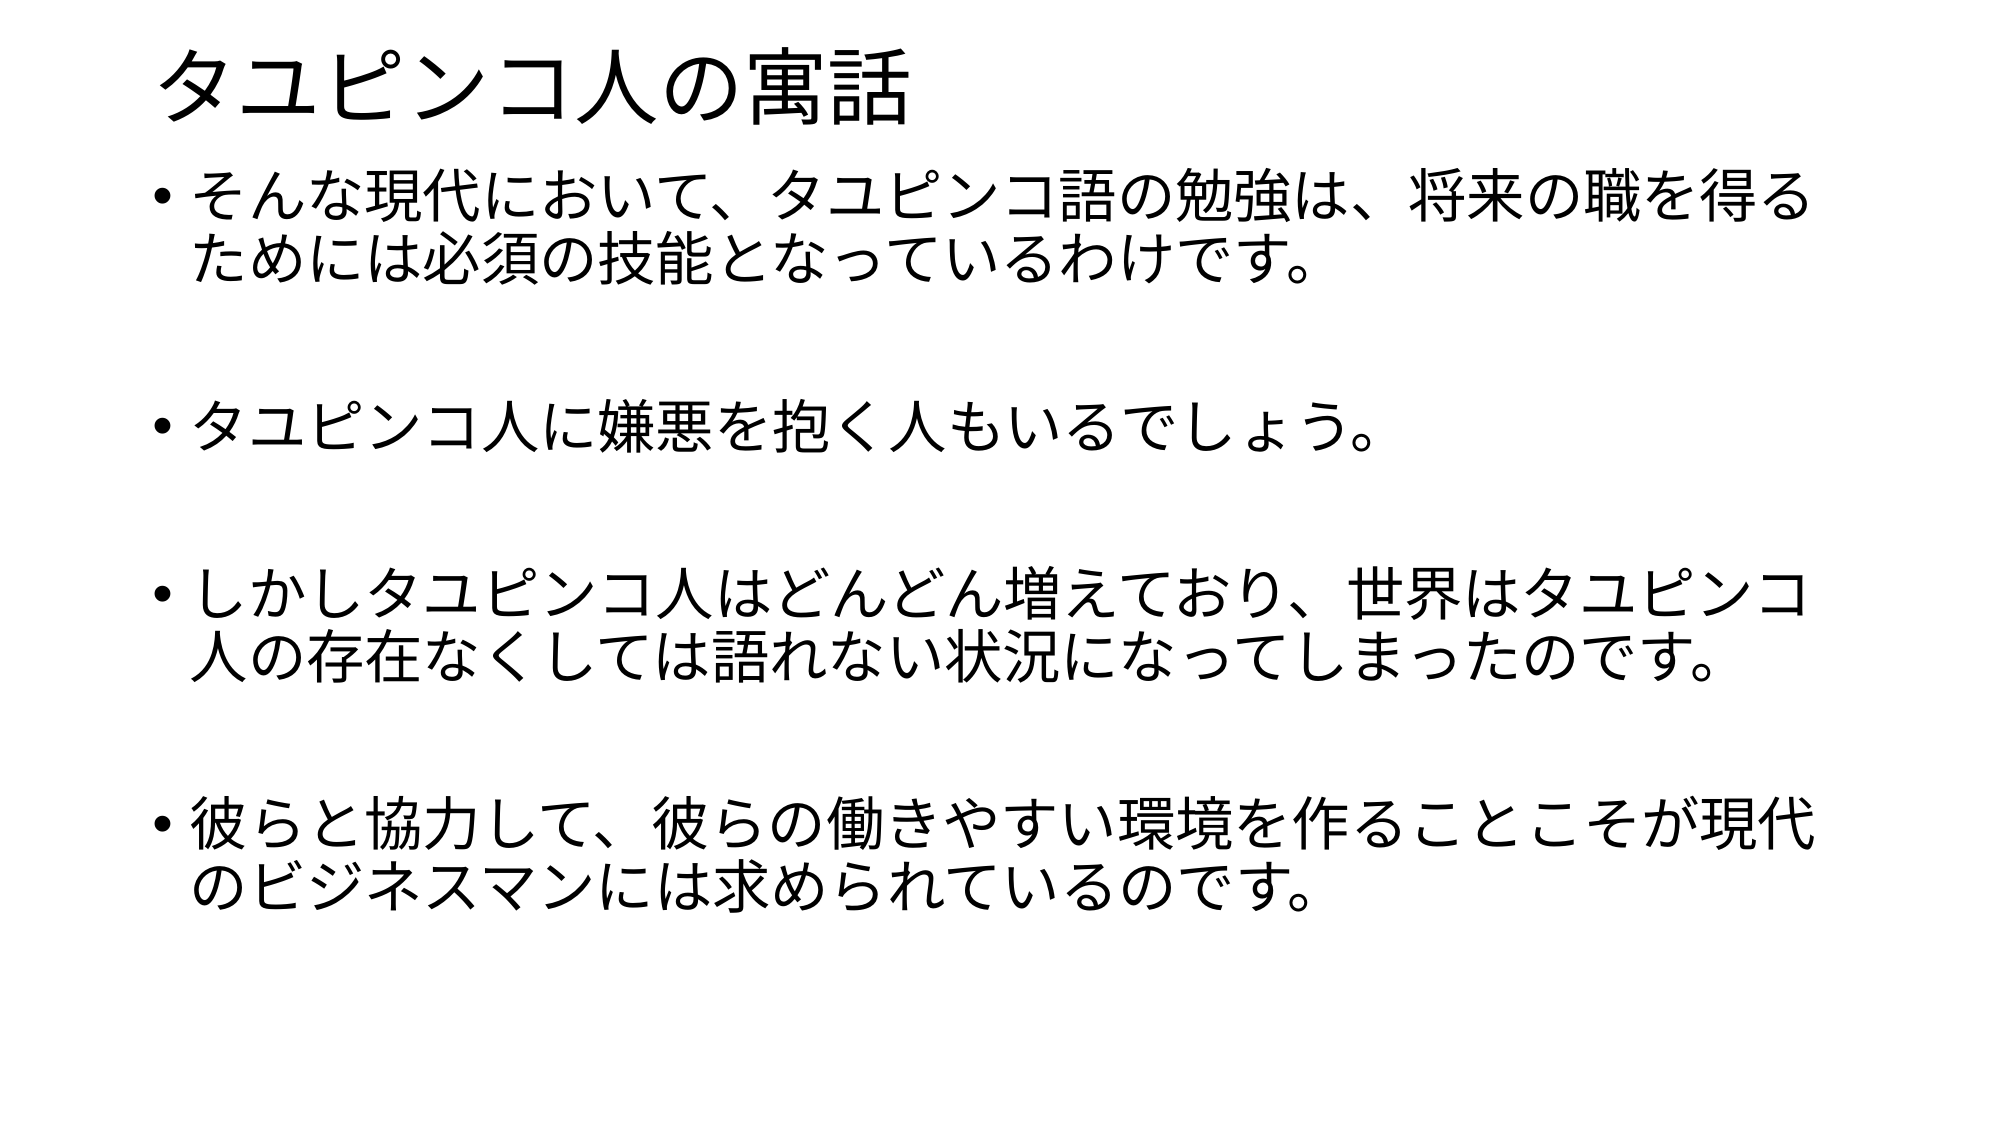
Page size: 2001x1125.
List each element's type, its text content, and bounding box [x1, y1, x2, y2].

list そんな現代において、タユピンコ語の勉強は、将来の職を得るためには必須の技能となっているわけです。 タユピンコ人に嫌悪を抱く人もいるでしょう。 しかしタユピンコ人はどんどん増えており、世界はタユピンコ人の存在なくしては語れない状況になってしまったのです。 彼らと協力して、彼らの働きやすい環境を作ることこそが現代のビジネスマンには求められているのです。 [137, 160, 1863, 1088]
title タユピンコ人の寓話 [137, 37, 1863, 144]
